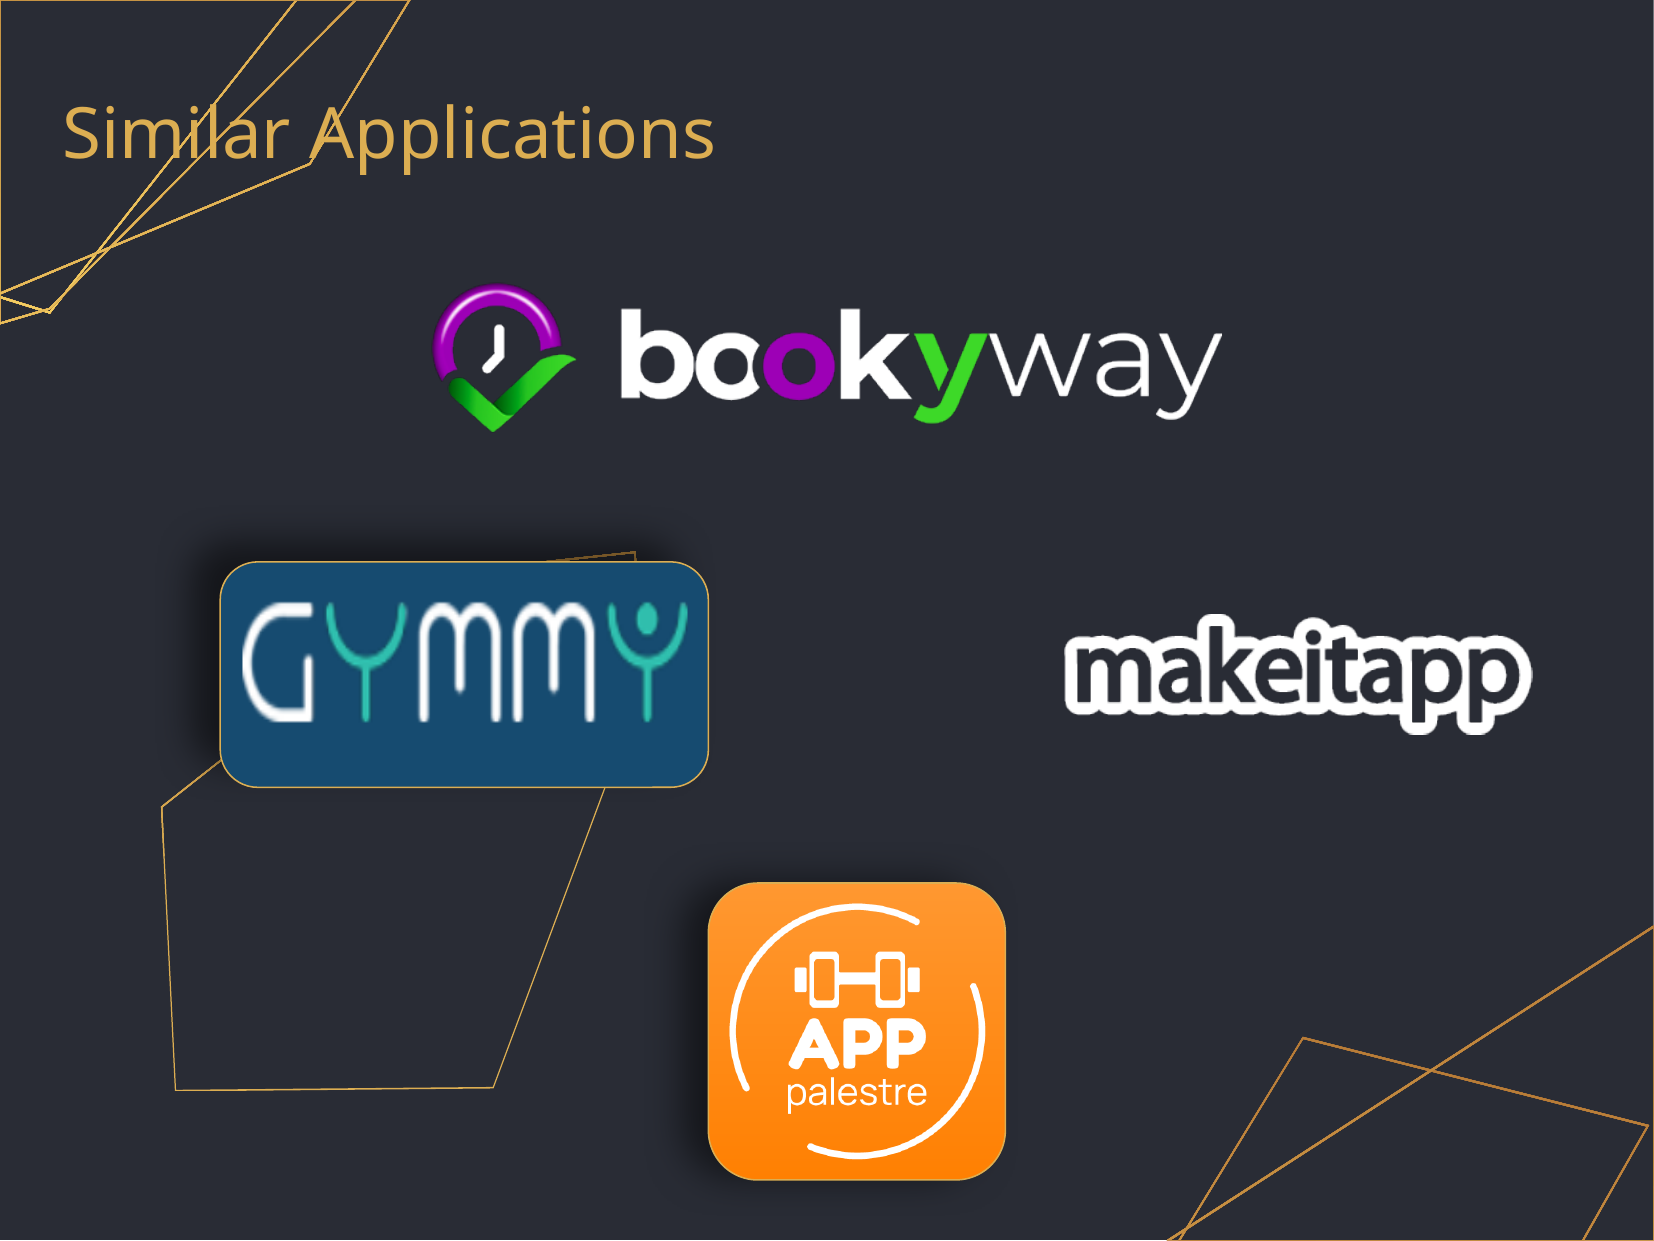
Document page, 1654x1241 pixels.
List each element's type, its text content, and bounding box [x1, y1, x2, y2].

picture [428, 258, 1226, 467]
picture [708, 882, 1006, 1181]
picture [219, 561, 709, 788]
title Similar Applications [62, 27, 1492, 235]
text_box [180, 246, 1533, 1204]
picture [1063, 614, 1534, 735]
